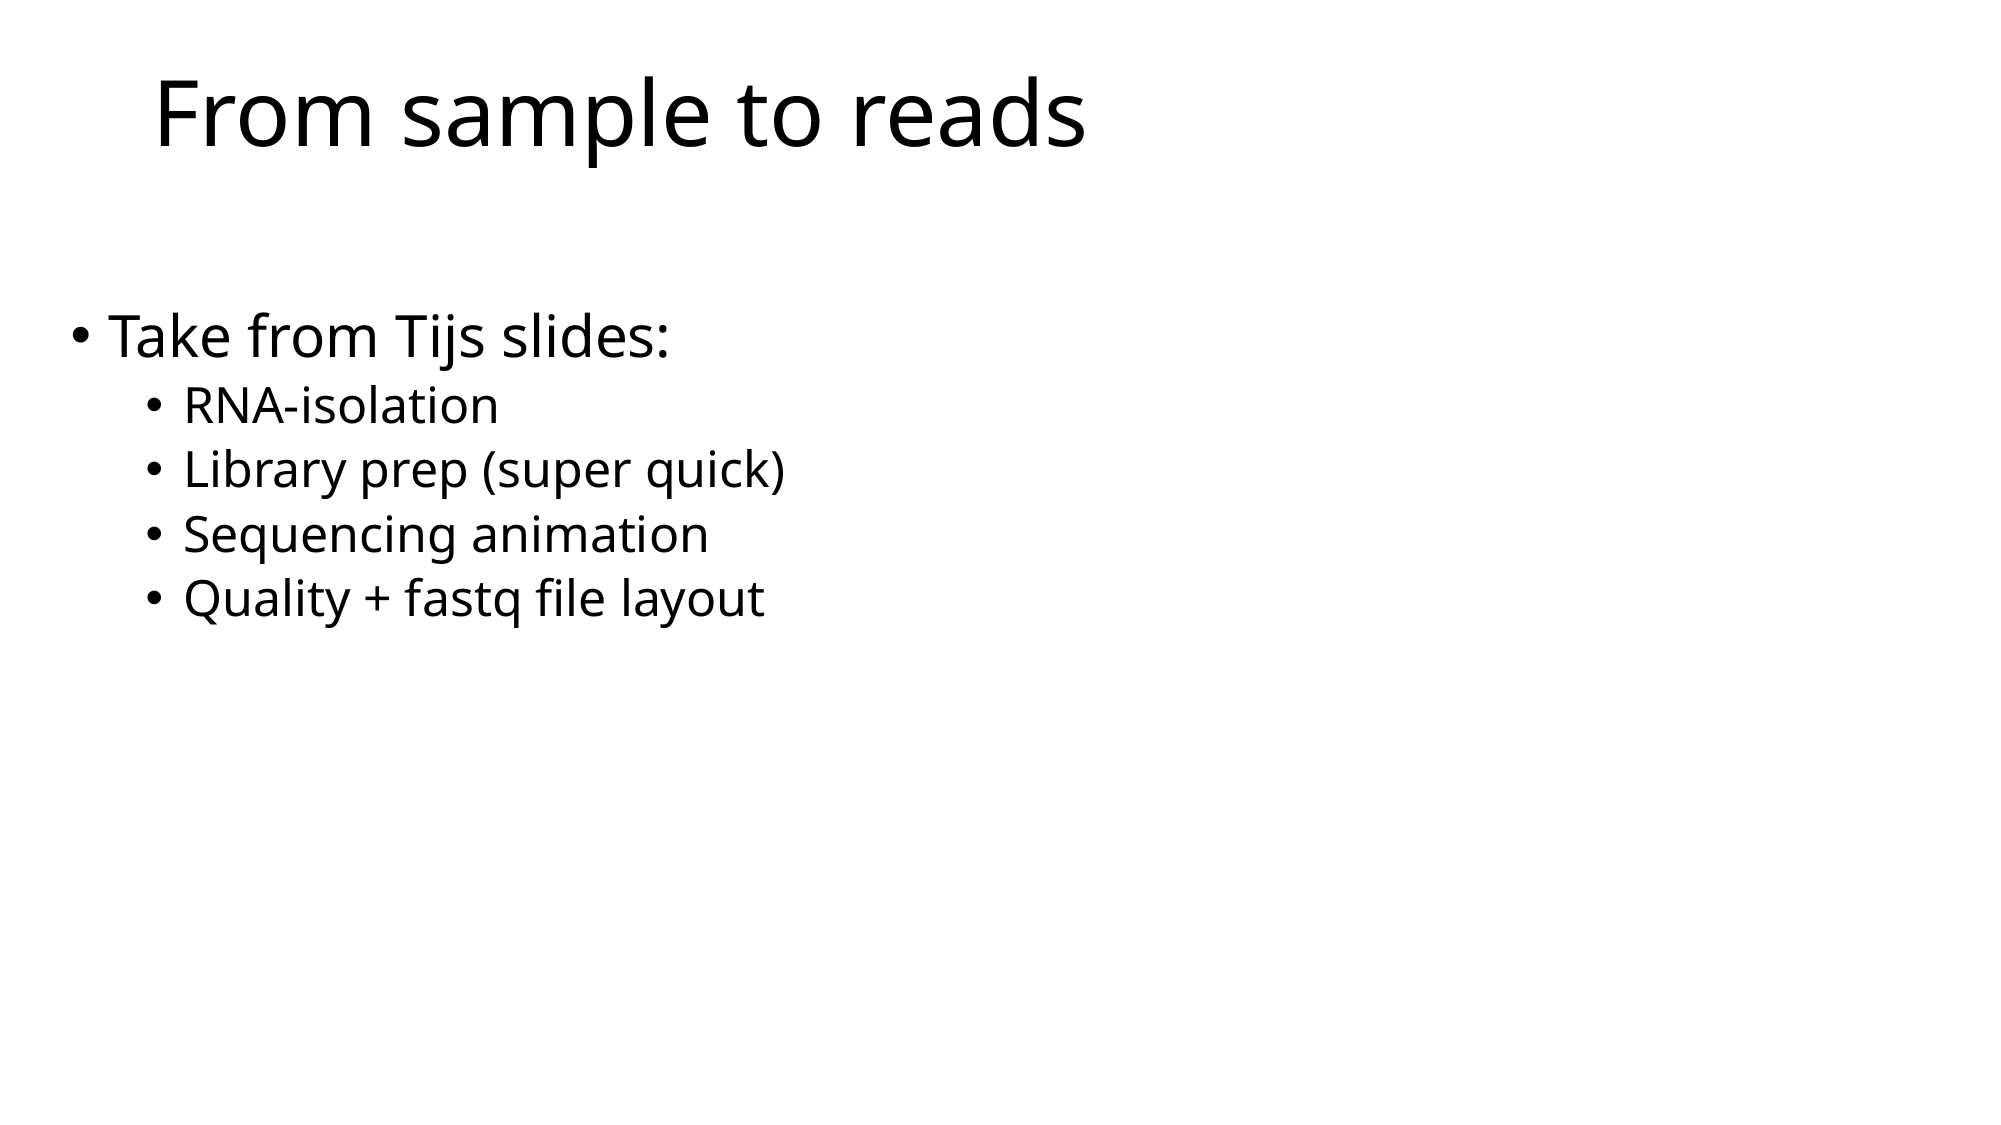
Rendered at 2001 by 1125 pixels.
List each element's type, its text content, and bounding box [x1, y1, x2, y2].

text_box Take from Tijs slides: RNA-isolation Library prep (super quick) Sequencing animation Quality + fastq file layout [55, 299, 895, 1014]
text_box From sample to reads [137, 59, 1863, 278]
